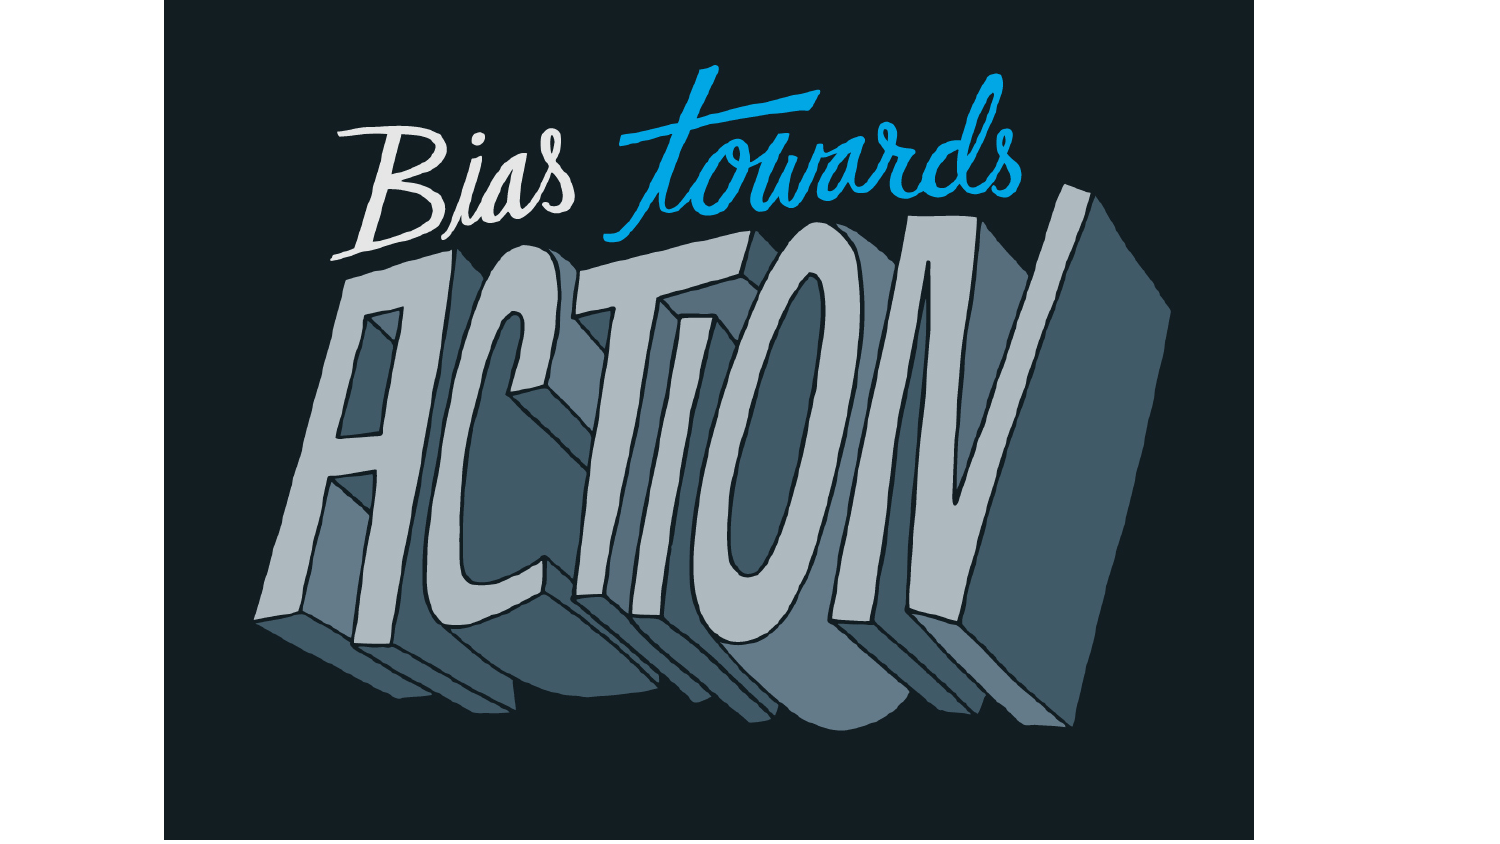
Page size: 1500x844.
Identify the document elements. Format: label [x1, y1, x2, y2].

picture [164, 0, 1254, 841]
